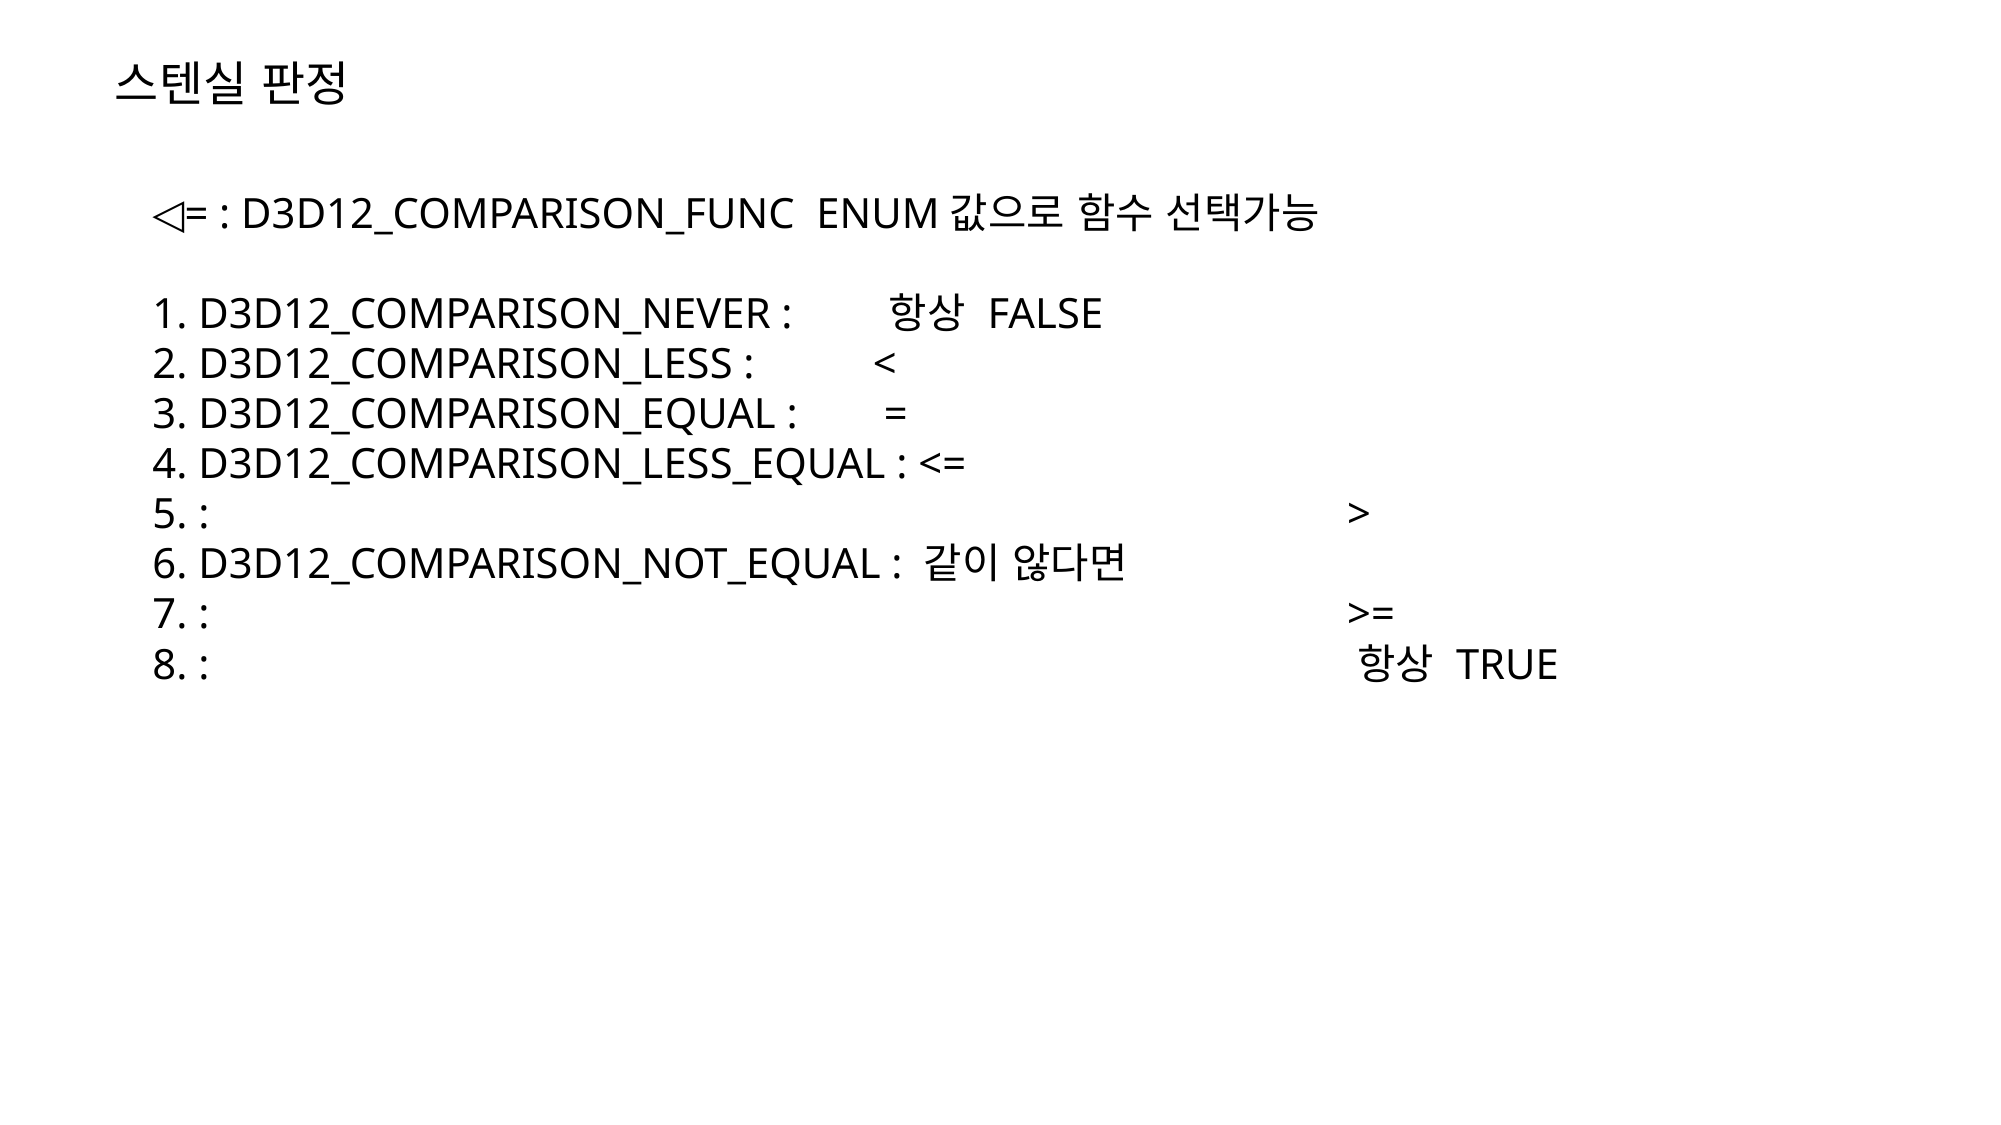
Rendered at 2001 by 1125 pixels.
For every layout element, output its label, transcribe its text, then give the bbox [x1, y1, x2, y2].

title 스텐실 판정 [99, 45, 1901, 119]
list ◁= : D3D12_COMPARISON_FUNC ENUM값으로 함수 선택가능 1. D3D12_COMPARISON_NEVER : 항상 FALSE 2. D3D12_COMPARISON_LESS : < 3. D3D12_COMPARISON_EQUAL : = 4. D3D12_COMPARISON_LESS_EQUAL : <= 5. : > 6. D3D12_COMPARISON_NOT_EQUAL : 같이 않다면 7. : >= 8. : 항상 TRUE [99, 129, 1901, 1006]
